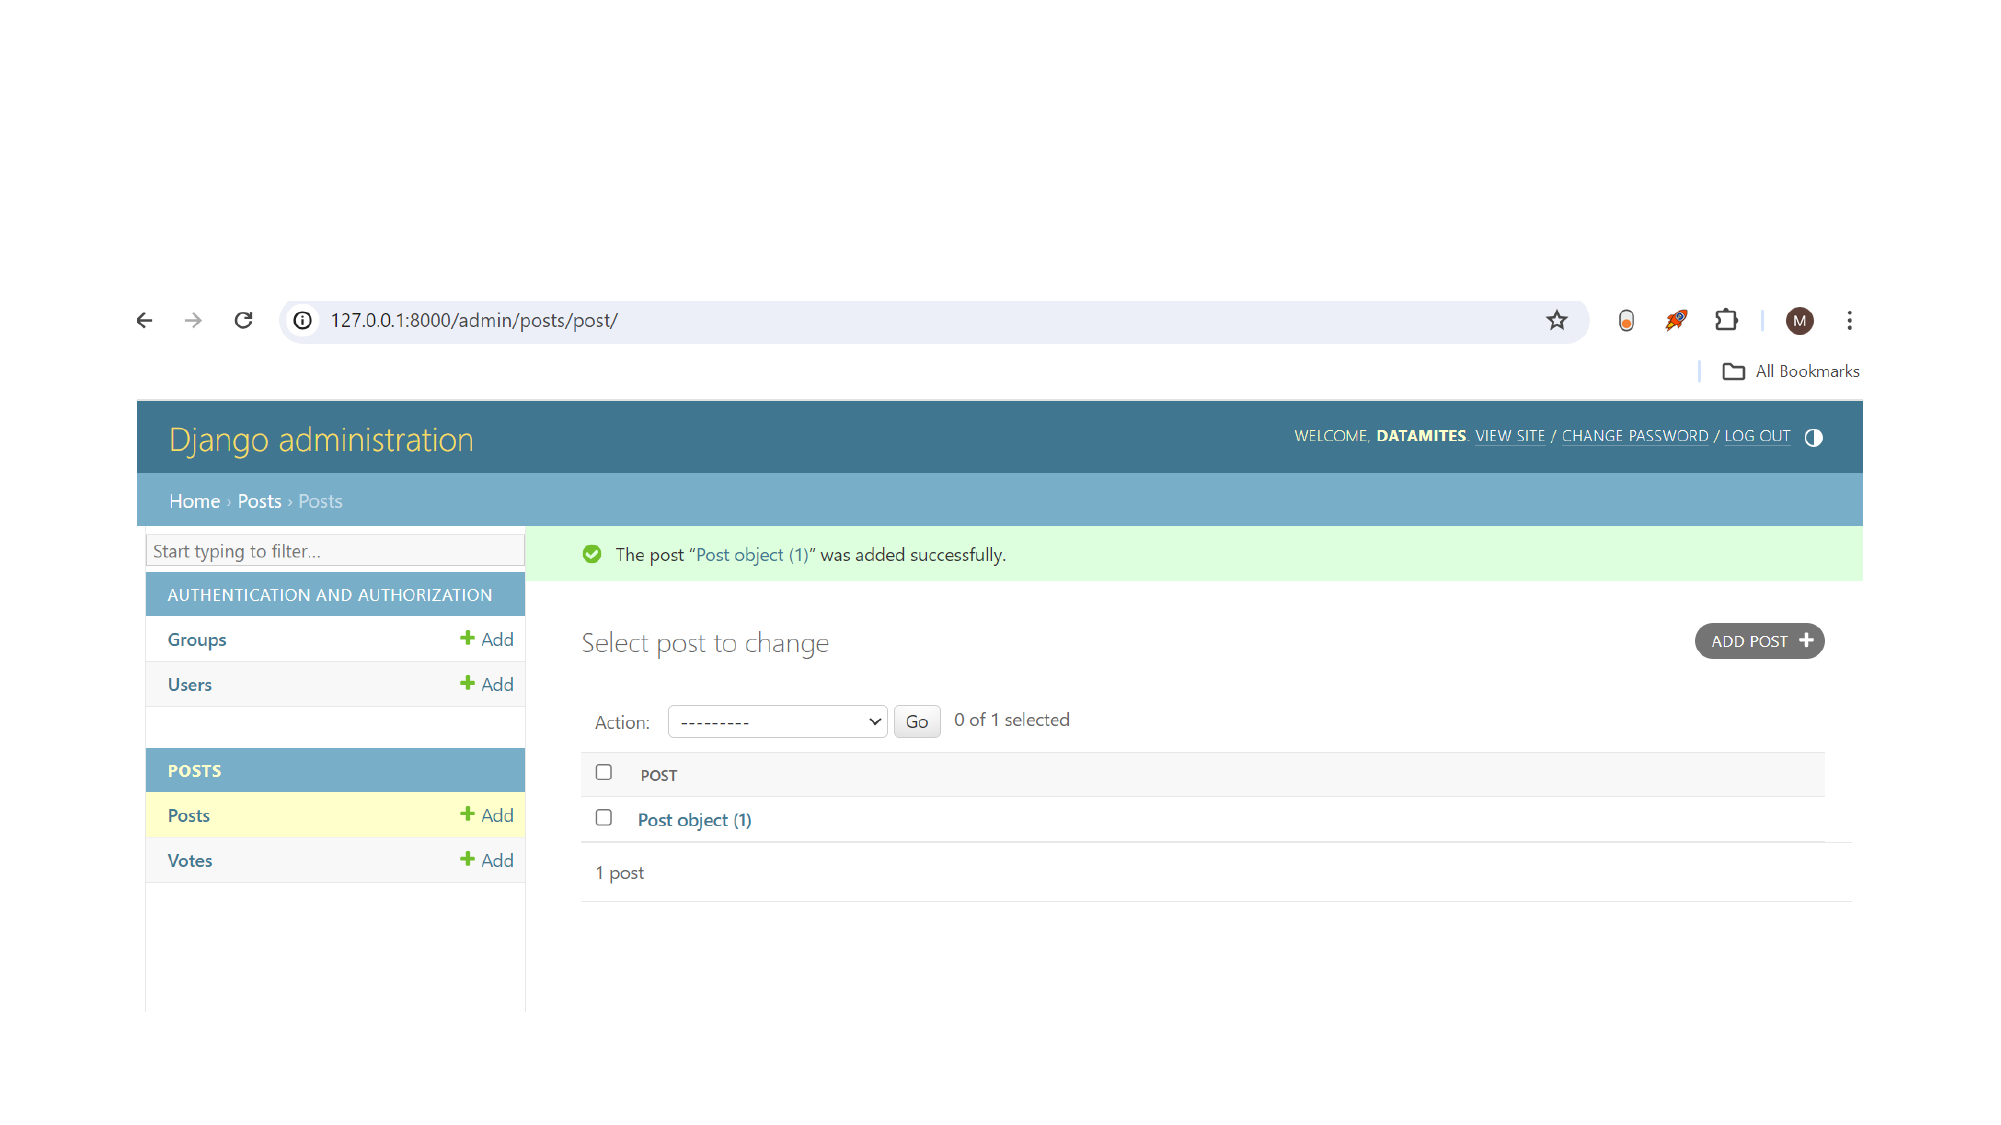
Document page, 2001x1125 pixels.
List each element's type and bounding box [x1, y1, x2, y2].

list [137, 301, 1863, 1012]
